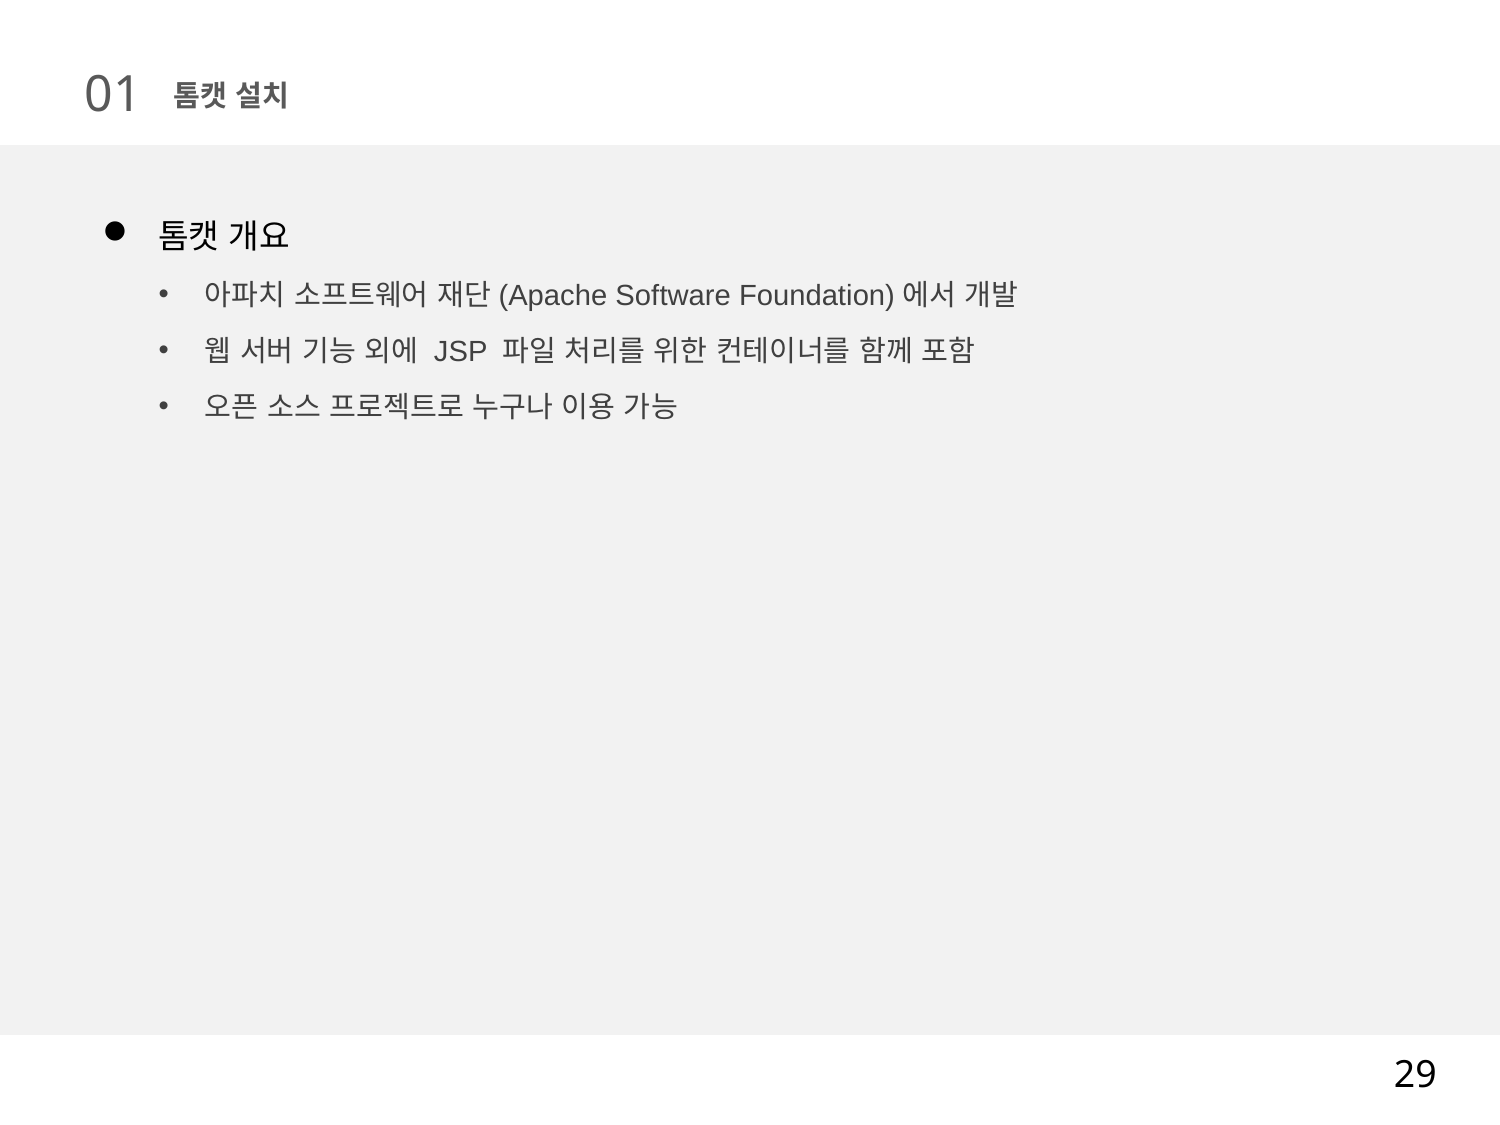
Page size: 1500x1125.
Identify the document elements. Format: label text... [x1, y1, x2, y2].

slide_number 29 [1379, 1043, 1468, 1103]
text_box 톰캣 개요 아파치 소프트웨어 재단(Apache Software Foundation)에서 개발 웹 서버 기능 외에 JSP 파일 처리를 위한 컨테이너를 함께 포함 오픈 소스 프로젝트로 누구나 이용 가능 [77, 208, 1412, 431]
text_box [64, 54, 312, 131]
